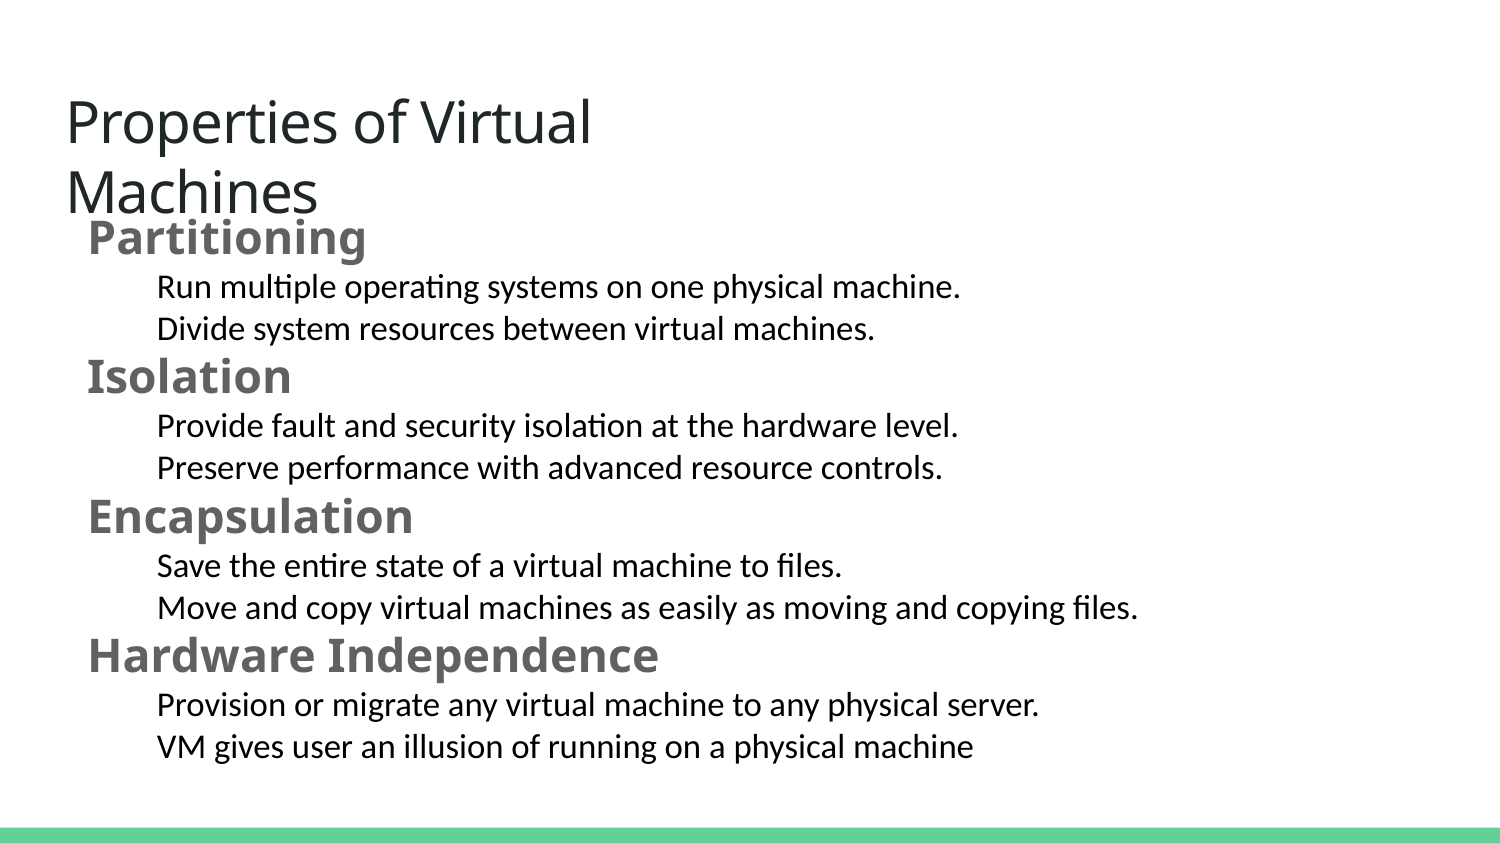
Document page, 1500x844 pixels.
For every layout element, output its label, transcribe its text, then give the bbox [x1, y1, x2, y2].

list Partitioning Run multiple operating systems on one physical machine. Divide system resources between virtual machines. Isolation Provide fault and security isolation at the hardware level. Preserve performance with advanced resource controls. Encapsulation Save the entire state of a virtual machine to files. Move and copy virtual machines as easily as moving and copying files. Hardware Independence Provision or migrate any virtual machine to any physical server. VM gives user an illusion of running on a physical machine [87, 207, 1397, 766]
text_box Properties of Virtual Machines [63, 82, 825, 225]
